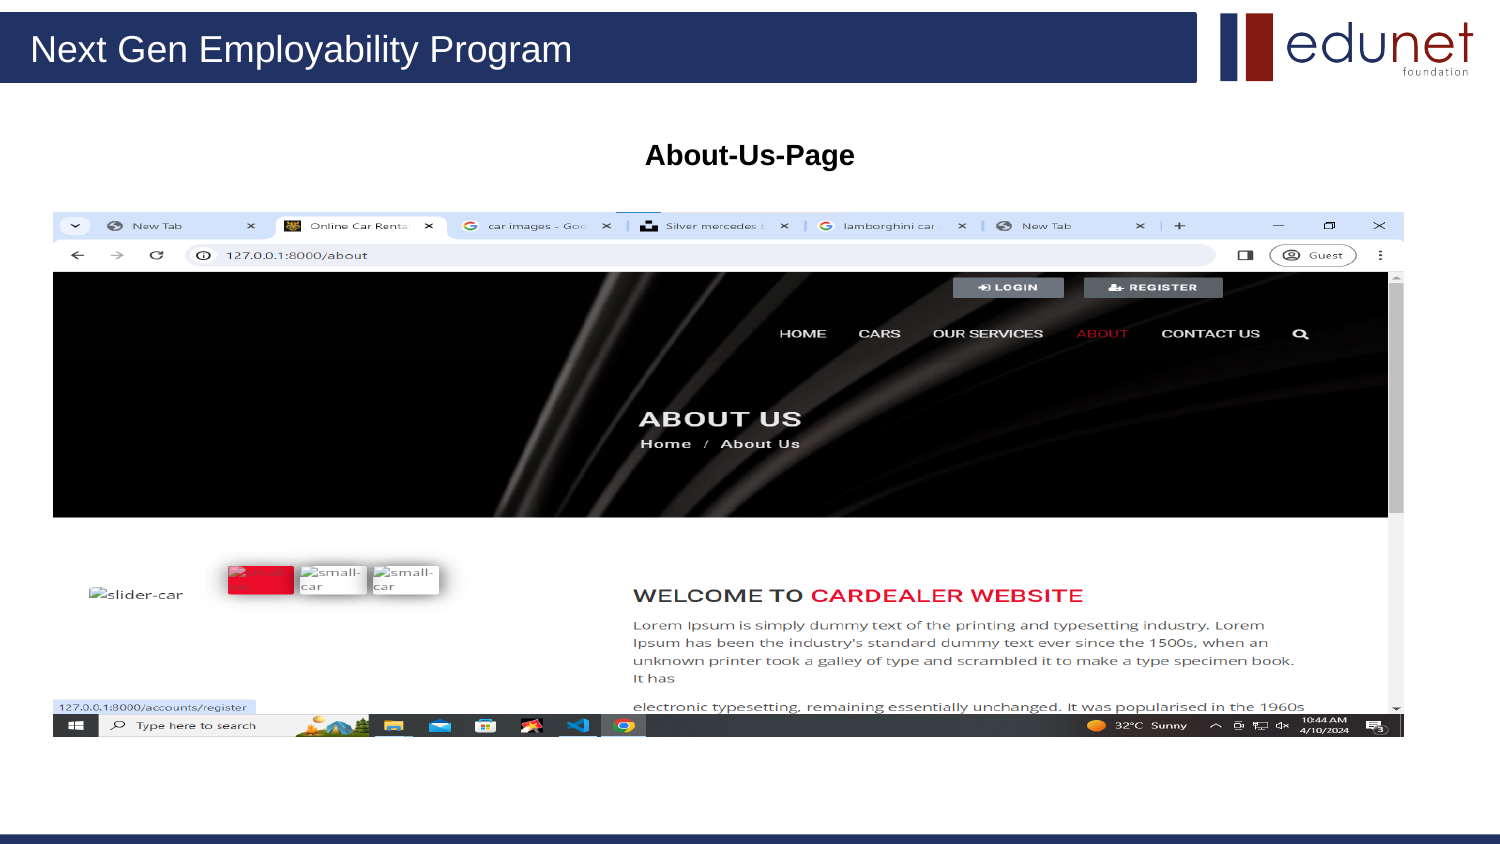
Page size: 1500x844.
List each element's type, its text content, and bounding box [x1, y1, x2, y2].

picture [52, 212, 1404, 737]
title About-Us-Page [103, 98, 1397, 208]
picture [1279, 14, 1482, 83]
